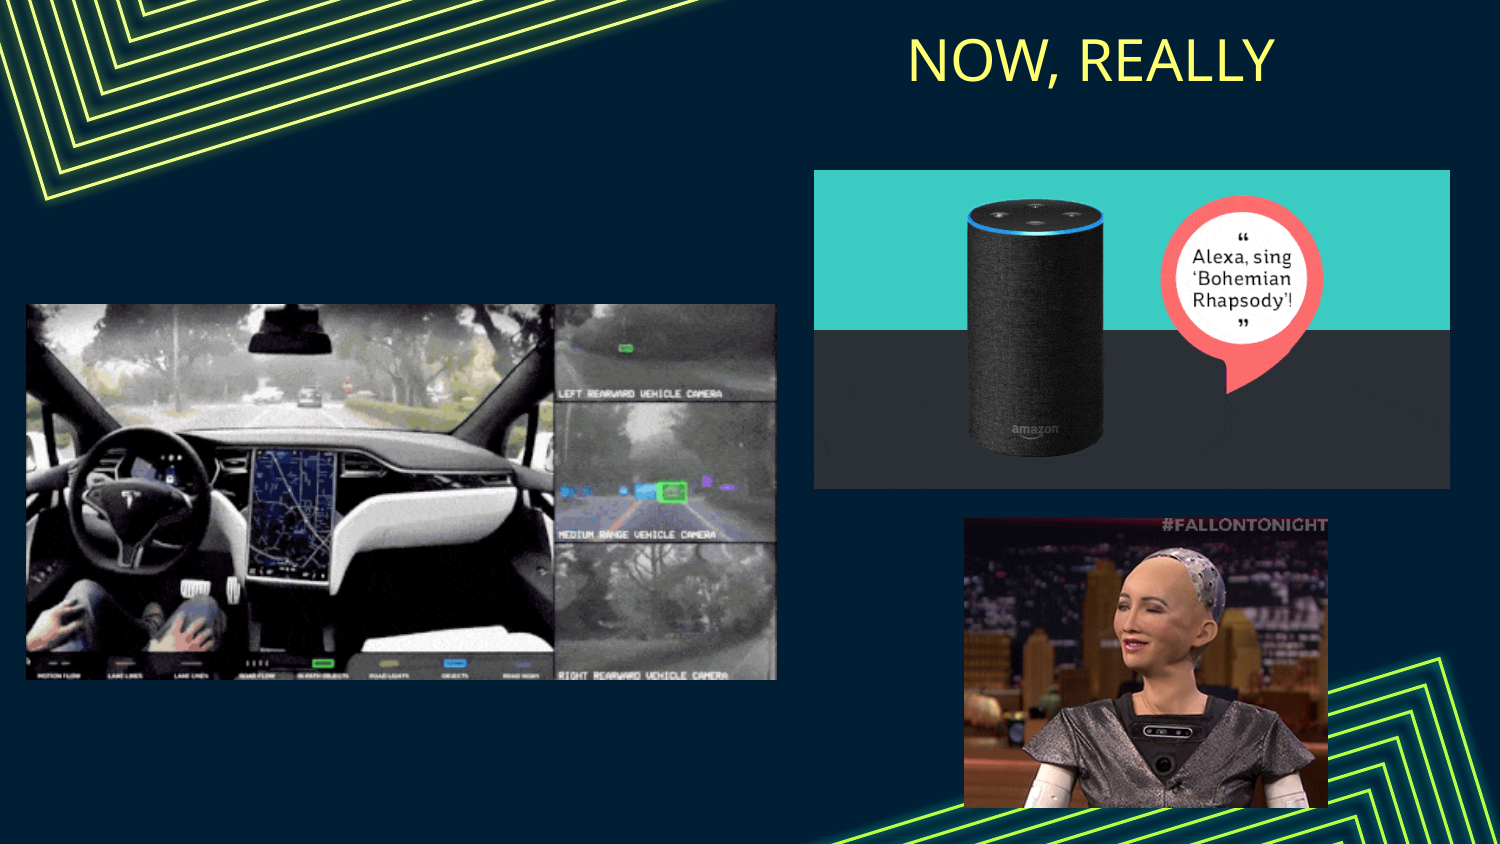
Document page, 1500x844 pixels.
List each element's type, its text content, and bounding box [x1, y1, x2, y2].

picture [814, 170, 1451, 489]
picture [964, 517, 1328, 809]
picture [26, 304, 778, 681]
title NOW, REALLY [906, 34, 1465, 83]
